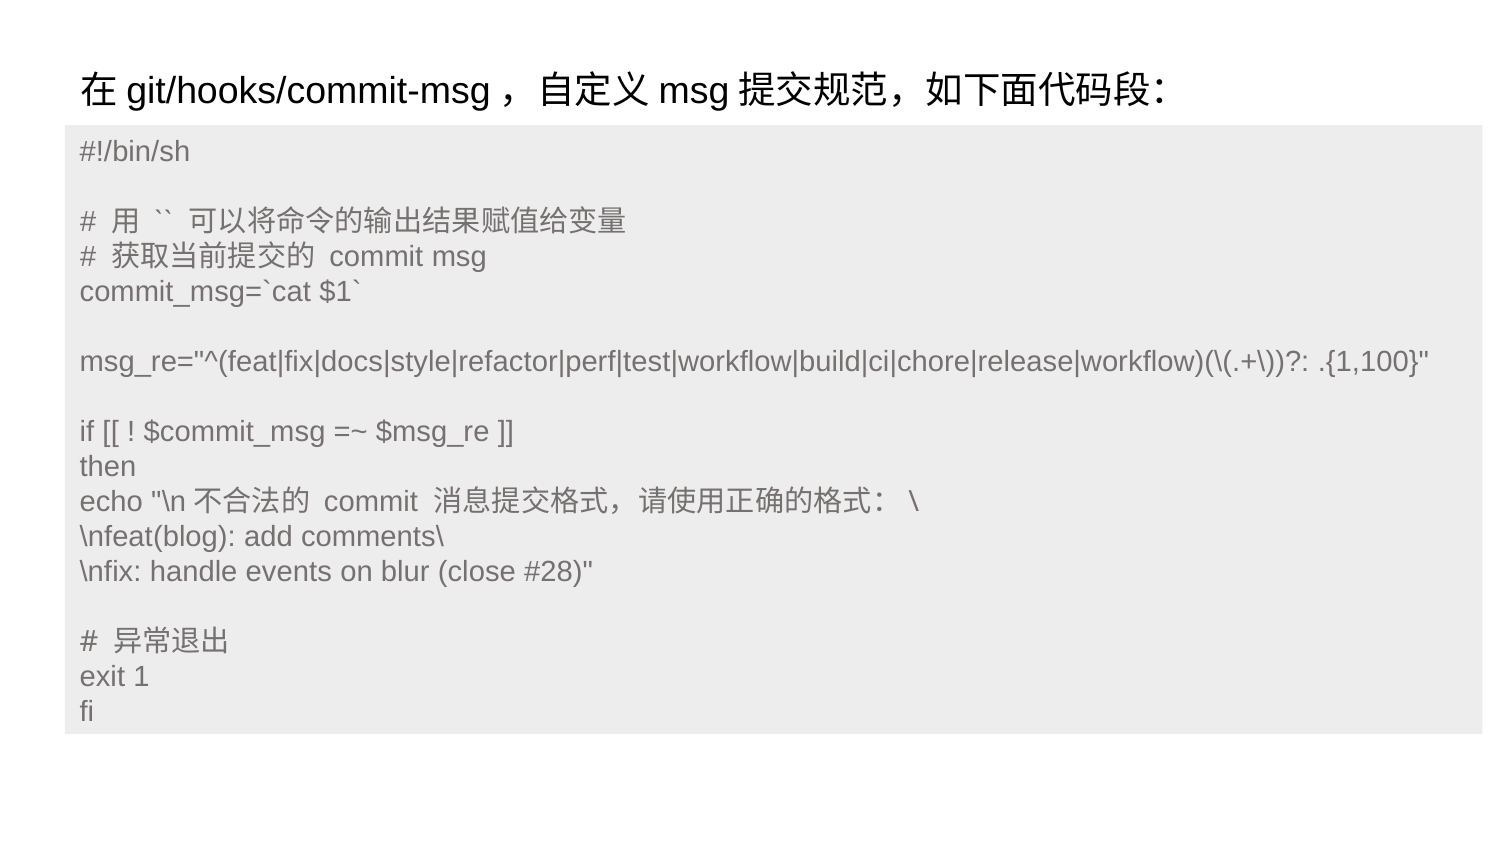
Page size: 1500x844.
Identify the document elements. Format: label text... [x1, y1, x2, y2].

title 在git/hooks/commit-msg，自定义msg提交规范，如下面代码段： [64, 43, 1282, 125]
text_box #!/bin/sh # 用 `` 可以将命令的输出结果赋值给变量 # 获取当前提交的 commit msg commit_msg=`cat $1` msg_re="^(feat|fix|docs|style|refactor|perf|test|workflow|build|ci|chore|release|workflow)(\(.+\))?: .{1,100}" if [[ ! $commit_msg =~ $msg_re ]] then echo "\n不合法的 commit 消息提交格式，请使用正确的格式：\ \nfeat(blog): add comments\ \nfix: handle events on blur (close #28)" # 异常退出 exit 1 fi [64, 125, 1483, 735]
